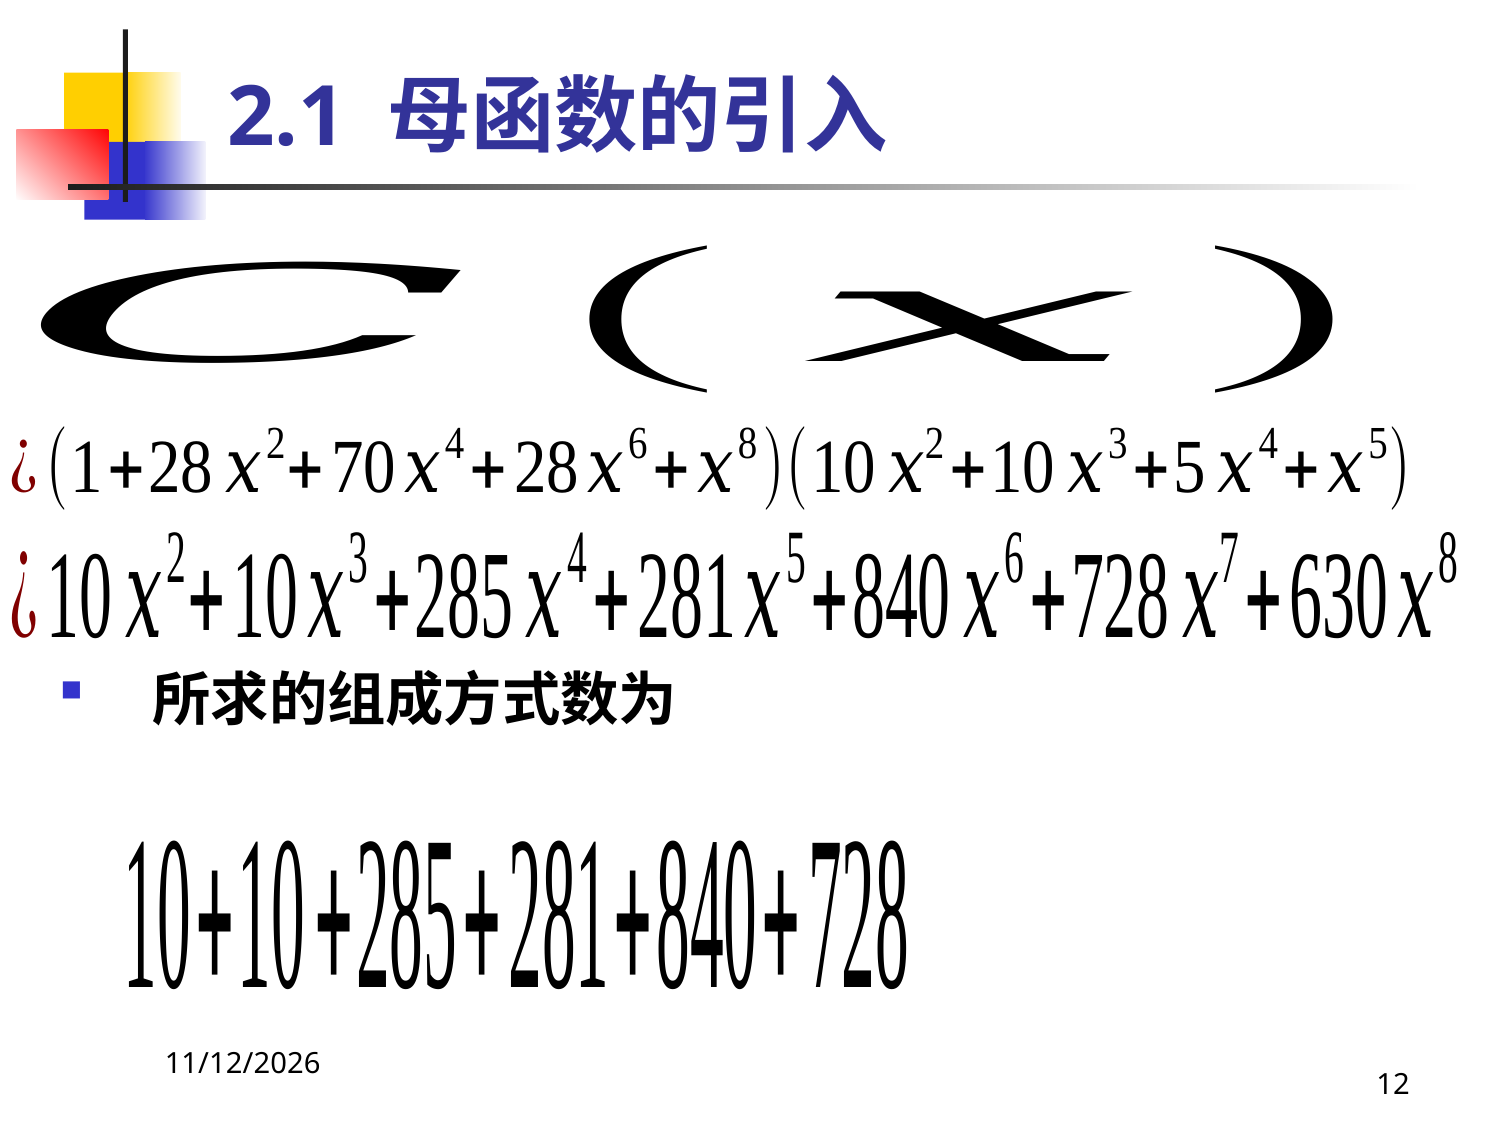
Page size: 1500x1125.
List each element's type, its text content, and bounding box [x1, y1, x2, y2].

title 2.1 母函数的引入 [212, 24, 1261, 170]
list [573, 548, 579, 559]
list 所求的组成方式数为 [583, 548, 789, 559]
list 所求的组成方式数为 [1233, 550, 1426, 556]
list 所求的组成方式数为 [365, 540, 577, 547]
list 所求的组成方式数为 [43, 540, 179, 547]
list 所求的组成方式数为 [43, 548, 179, 559]
list 所求的组成方式数为 [43, 528, 1426, 539]
list 所求的组成方式数为 [360, 548, 574, 559]
list 所求的组成方式数为 [583, 541, 789, 547]
slide_number 12 [1112, 1059, 1425, 1113]
list 所求的组成方式数为 [180, 548, 361, 559]
list 所求的组成方式数为 [183, 540, 361, 547]
list 所求的组成方式数为 [791, 550, 1006, 556]
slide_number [150, 1059, 463, 1113]
list 所求的组成方式数为 [43, 561, 1426, 1059]
list 所求的组成方式数为 [43, 246, 1426, 527]
list 所求的组成方式数为 [1009, 550, 1232, 556]
